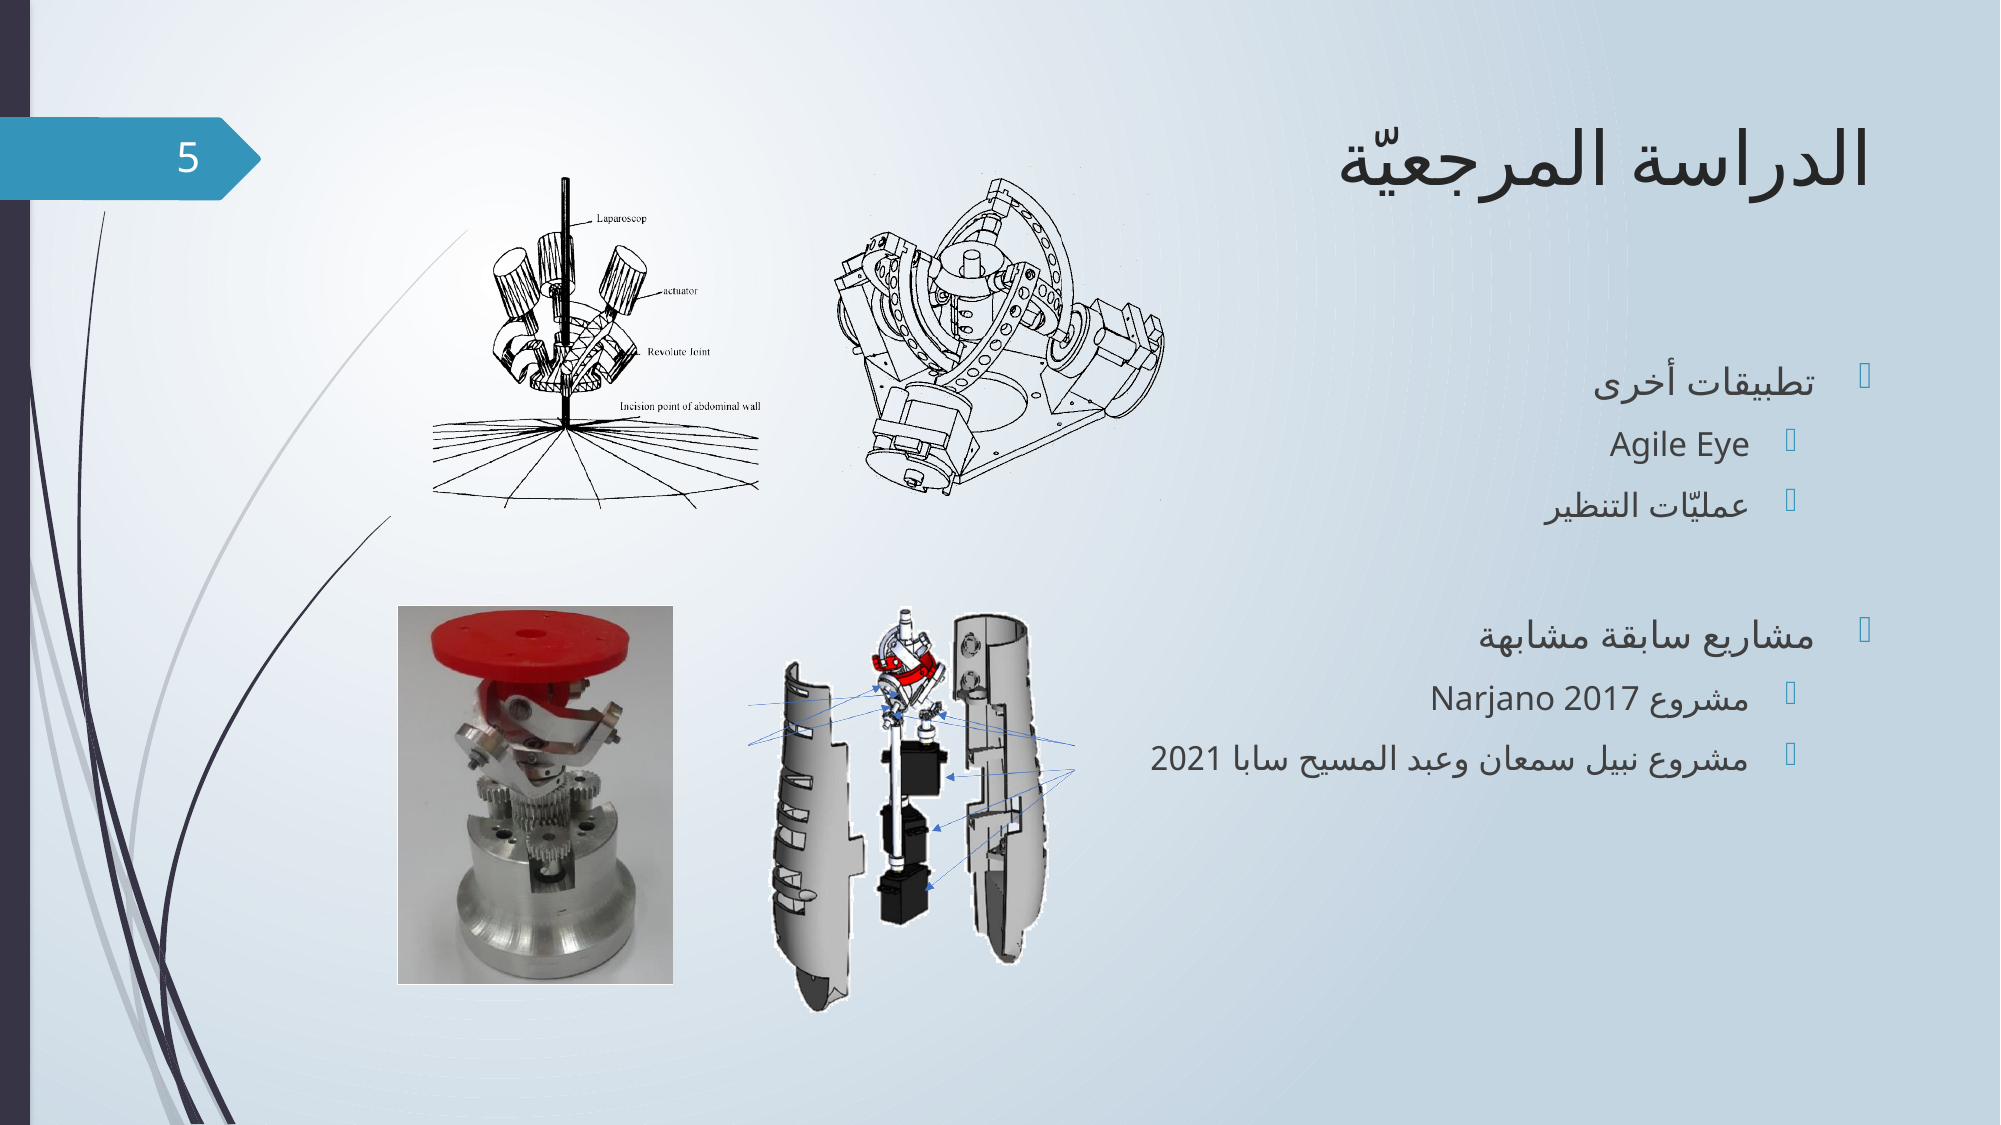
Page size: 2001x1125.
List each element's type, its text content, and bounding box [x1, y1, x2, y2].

list تطبيقات أخرى Agile Eye عمليّات التنظير مشاريع سابقة مشابهة مشروع Narjano 2017 مشروع نبيل سمعان وعبد المسيح سابا 2021 [424, 350, 1888, 970]
title الدراسة المرجعيّة [425, 102, 1888, 313]
picture [816, 166, 1184, 507]
picture [397, 604, 673, 986]
slide_number 4 [87, 129, 216, 190]
picture [412, 169, 781, 521]
picture [747, 589, 1076, 1023]
